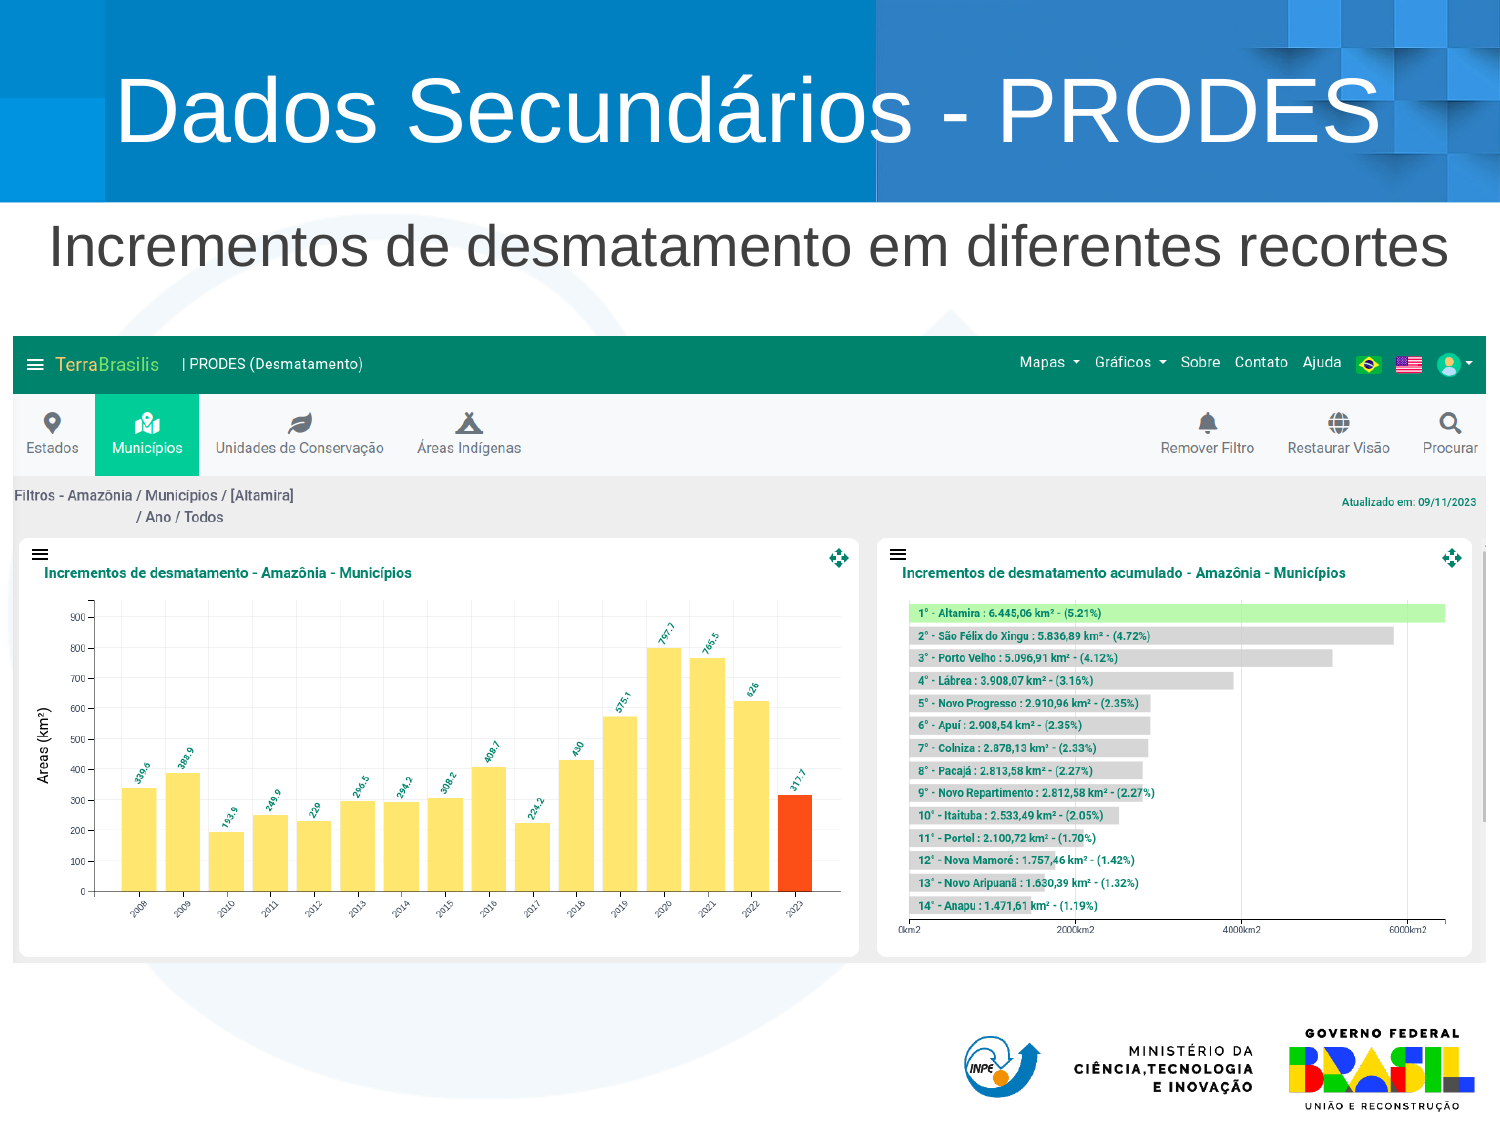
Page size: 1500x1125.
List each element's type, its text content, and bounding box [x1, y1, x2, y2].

picture [877, 0, 1500, 203]
picture [0, 203, 1497, 1125]
text_box Incrementos de desmatamento em diferentes recortes [23, 200, 1477, 281]
text_box Dados Secundários - PRODES [74, 14, 1425, 196]
